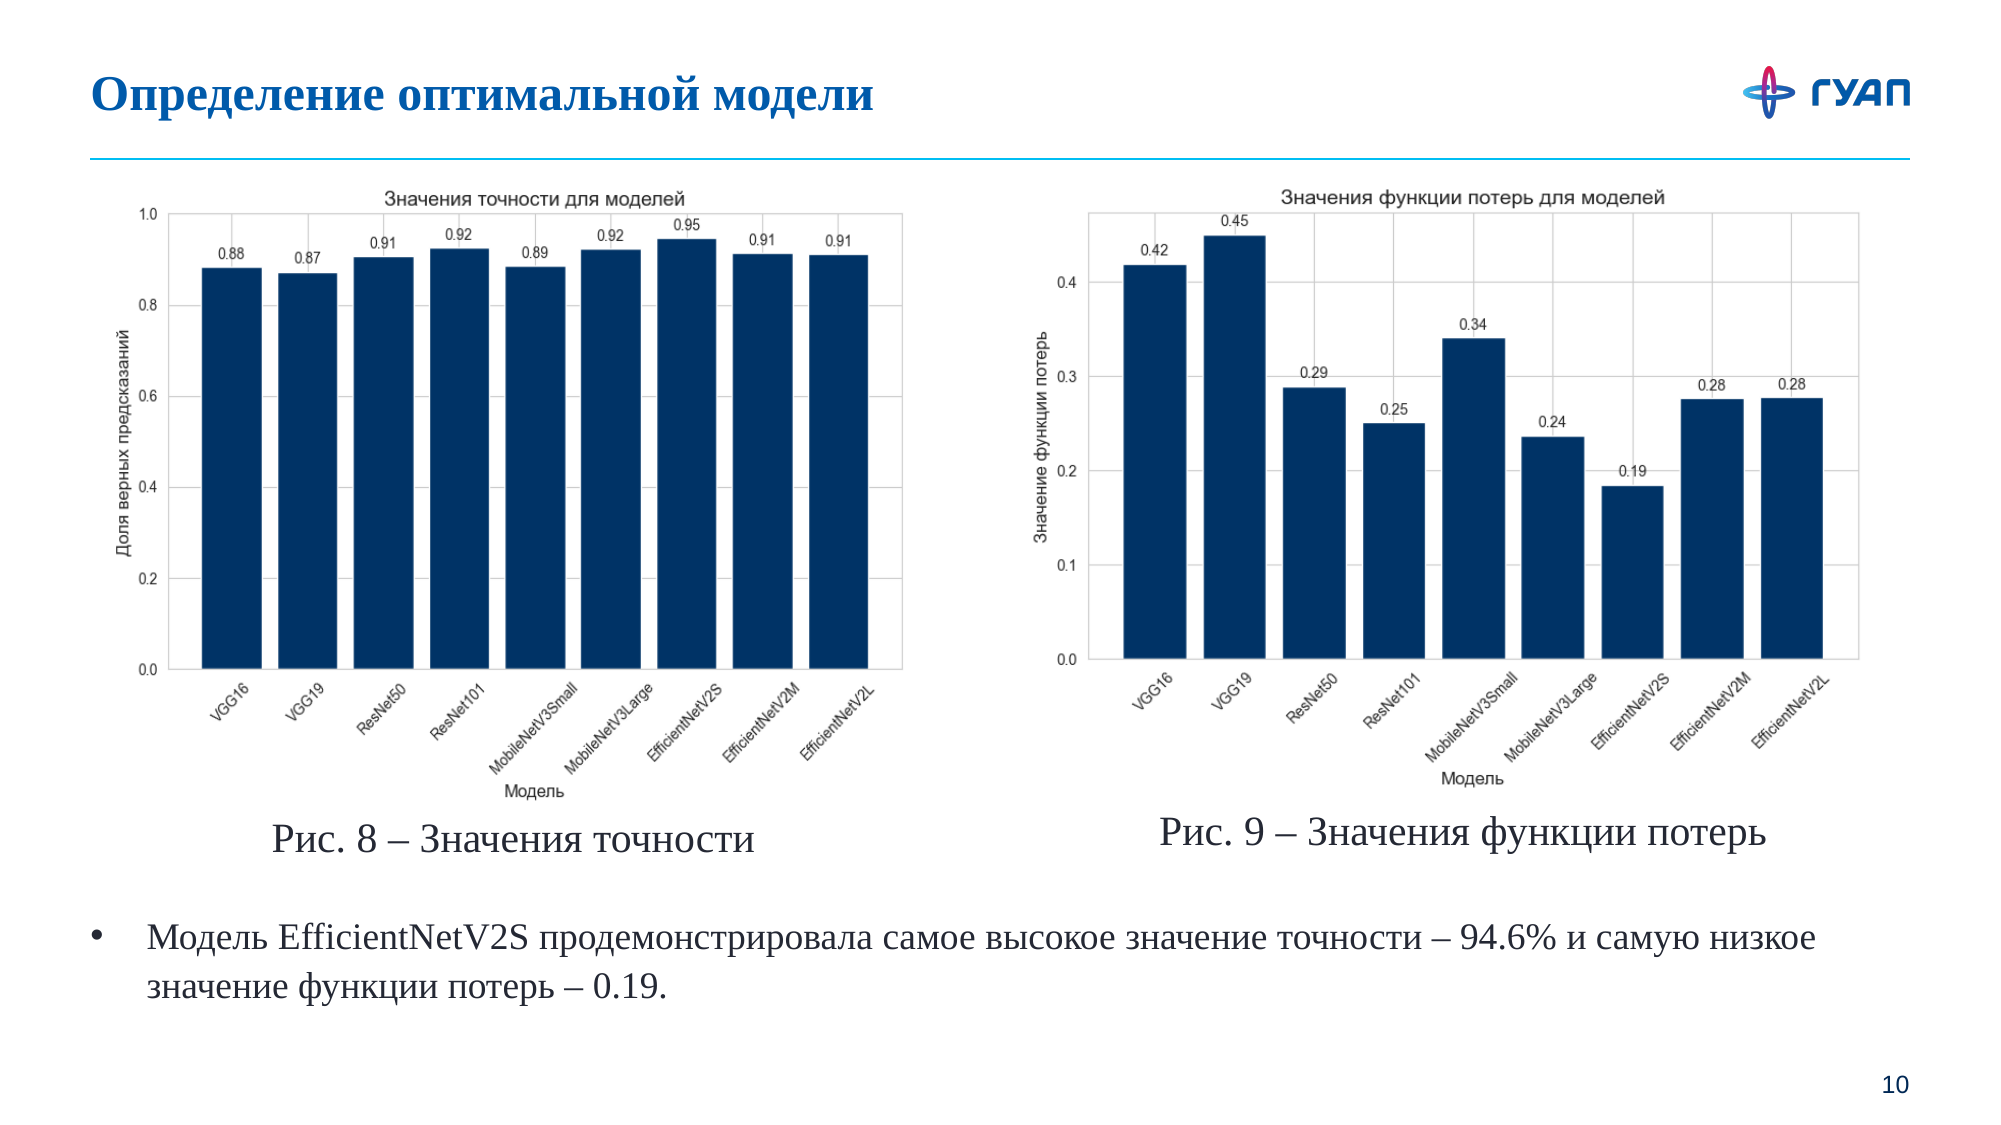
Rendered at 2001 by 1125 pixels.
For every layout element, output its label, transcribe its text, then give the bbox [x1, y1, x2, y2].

title Определение оптимальной модели [90, 66, 1667, 122]
text_box Рис. 8 – Значения точности [115, 816, 912, 862]
picture [107, 179, 912, 810]
picture [1743, 66, 1910, 119]
text_box Рис. 9 – Значения функции потерь [1064, 809, 1862, 855]
list Модель EfficientNetV2S продемонстрировала самое высокое значение точности – 94.6% и самую низкое значение функции потерь – 0.19. [90, 907, 1913, 1041]
picture [1024, 179, 1869, 797]
